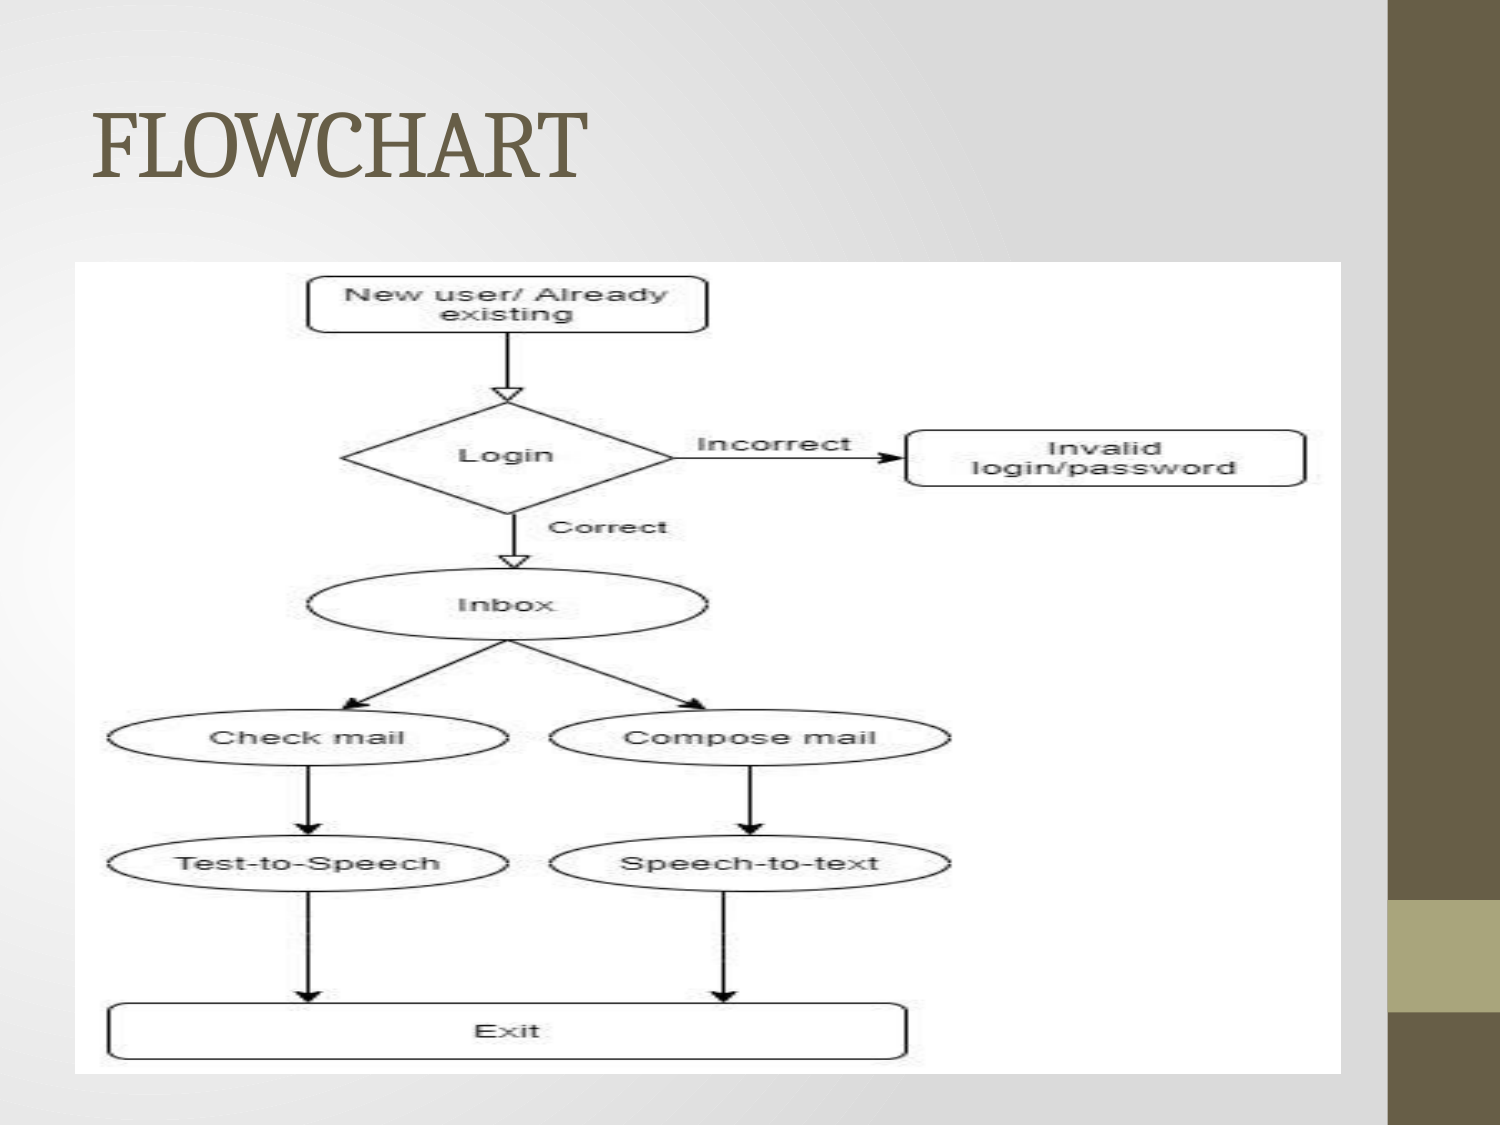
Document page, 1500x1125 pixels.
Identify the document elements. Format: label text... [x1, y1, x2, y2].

title FLOWCHART [75, 45, 1325, 233]
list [74, 261, 1341, 1074]
